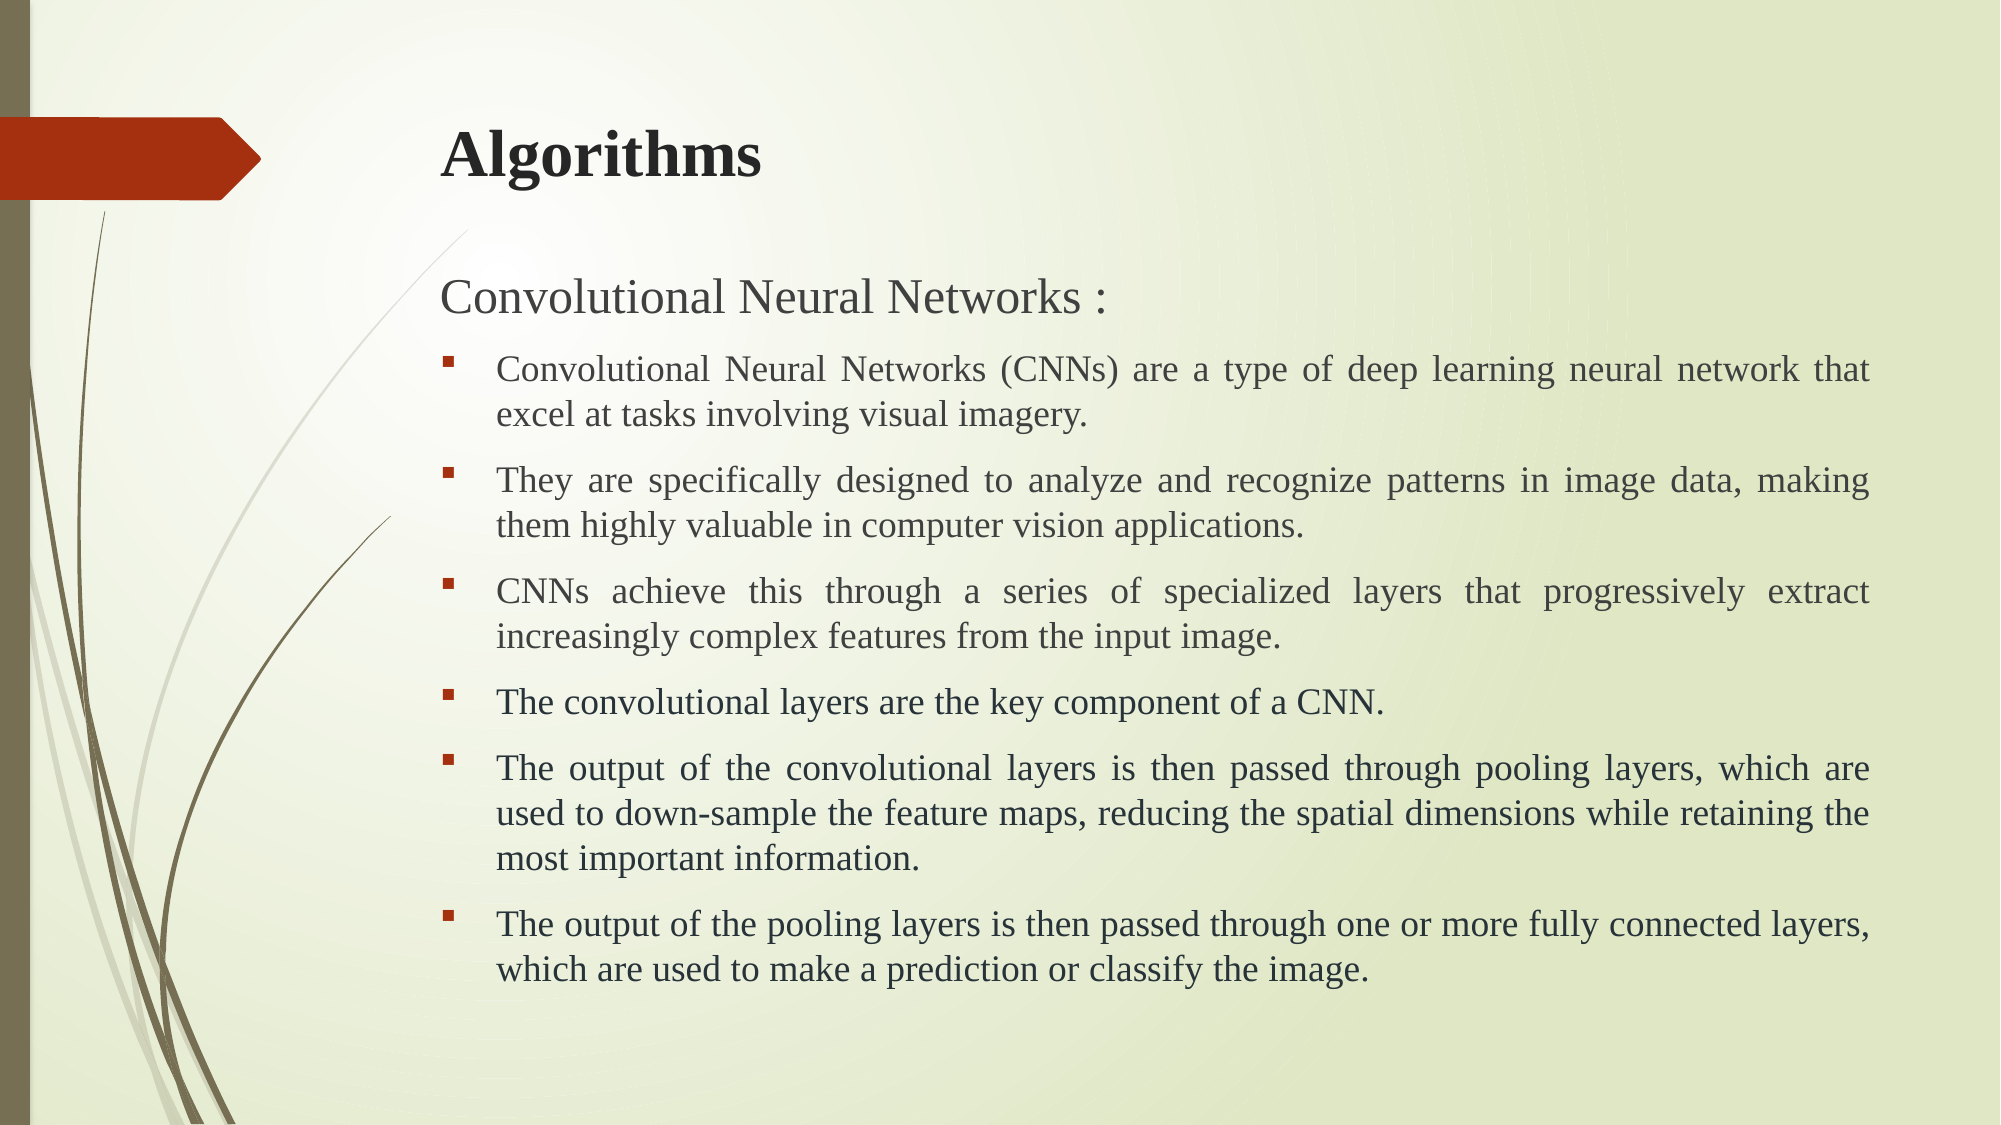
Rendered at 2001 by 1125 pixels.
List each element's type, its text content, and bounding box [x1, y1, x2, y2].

list Convolutional Neural Networks : Convolutional Neural Networks (CNNs) are a type of deep learning neural network that excel at tasks involving visual imagery. They are specifically designed to analyze and recognize patterns in image data, making them highly valuable in computer vision applications. CNNs achieve this through a series of specialized layers that progressively extract increasingly complex features from the input image. The convolutional layers are the key component of a CNN. The output of the convolutional layers is then passed through pooling layers, which are used to down-sample the feature maps, reducing the spatial dimensions while retaining the most important information. The output of the pooling layers is then passed through one or more fully connected layers, which are used to make a prediction or classify the image. [424, 255, 1888, 1040]
title Algorithms [425, 102, 1888, 255]
